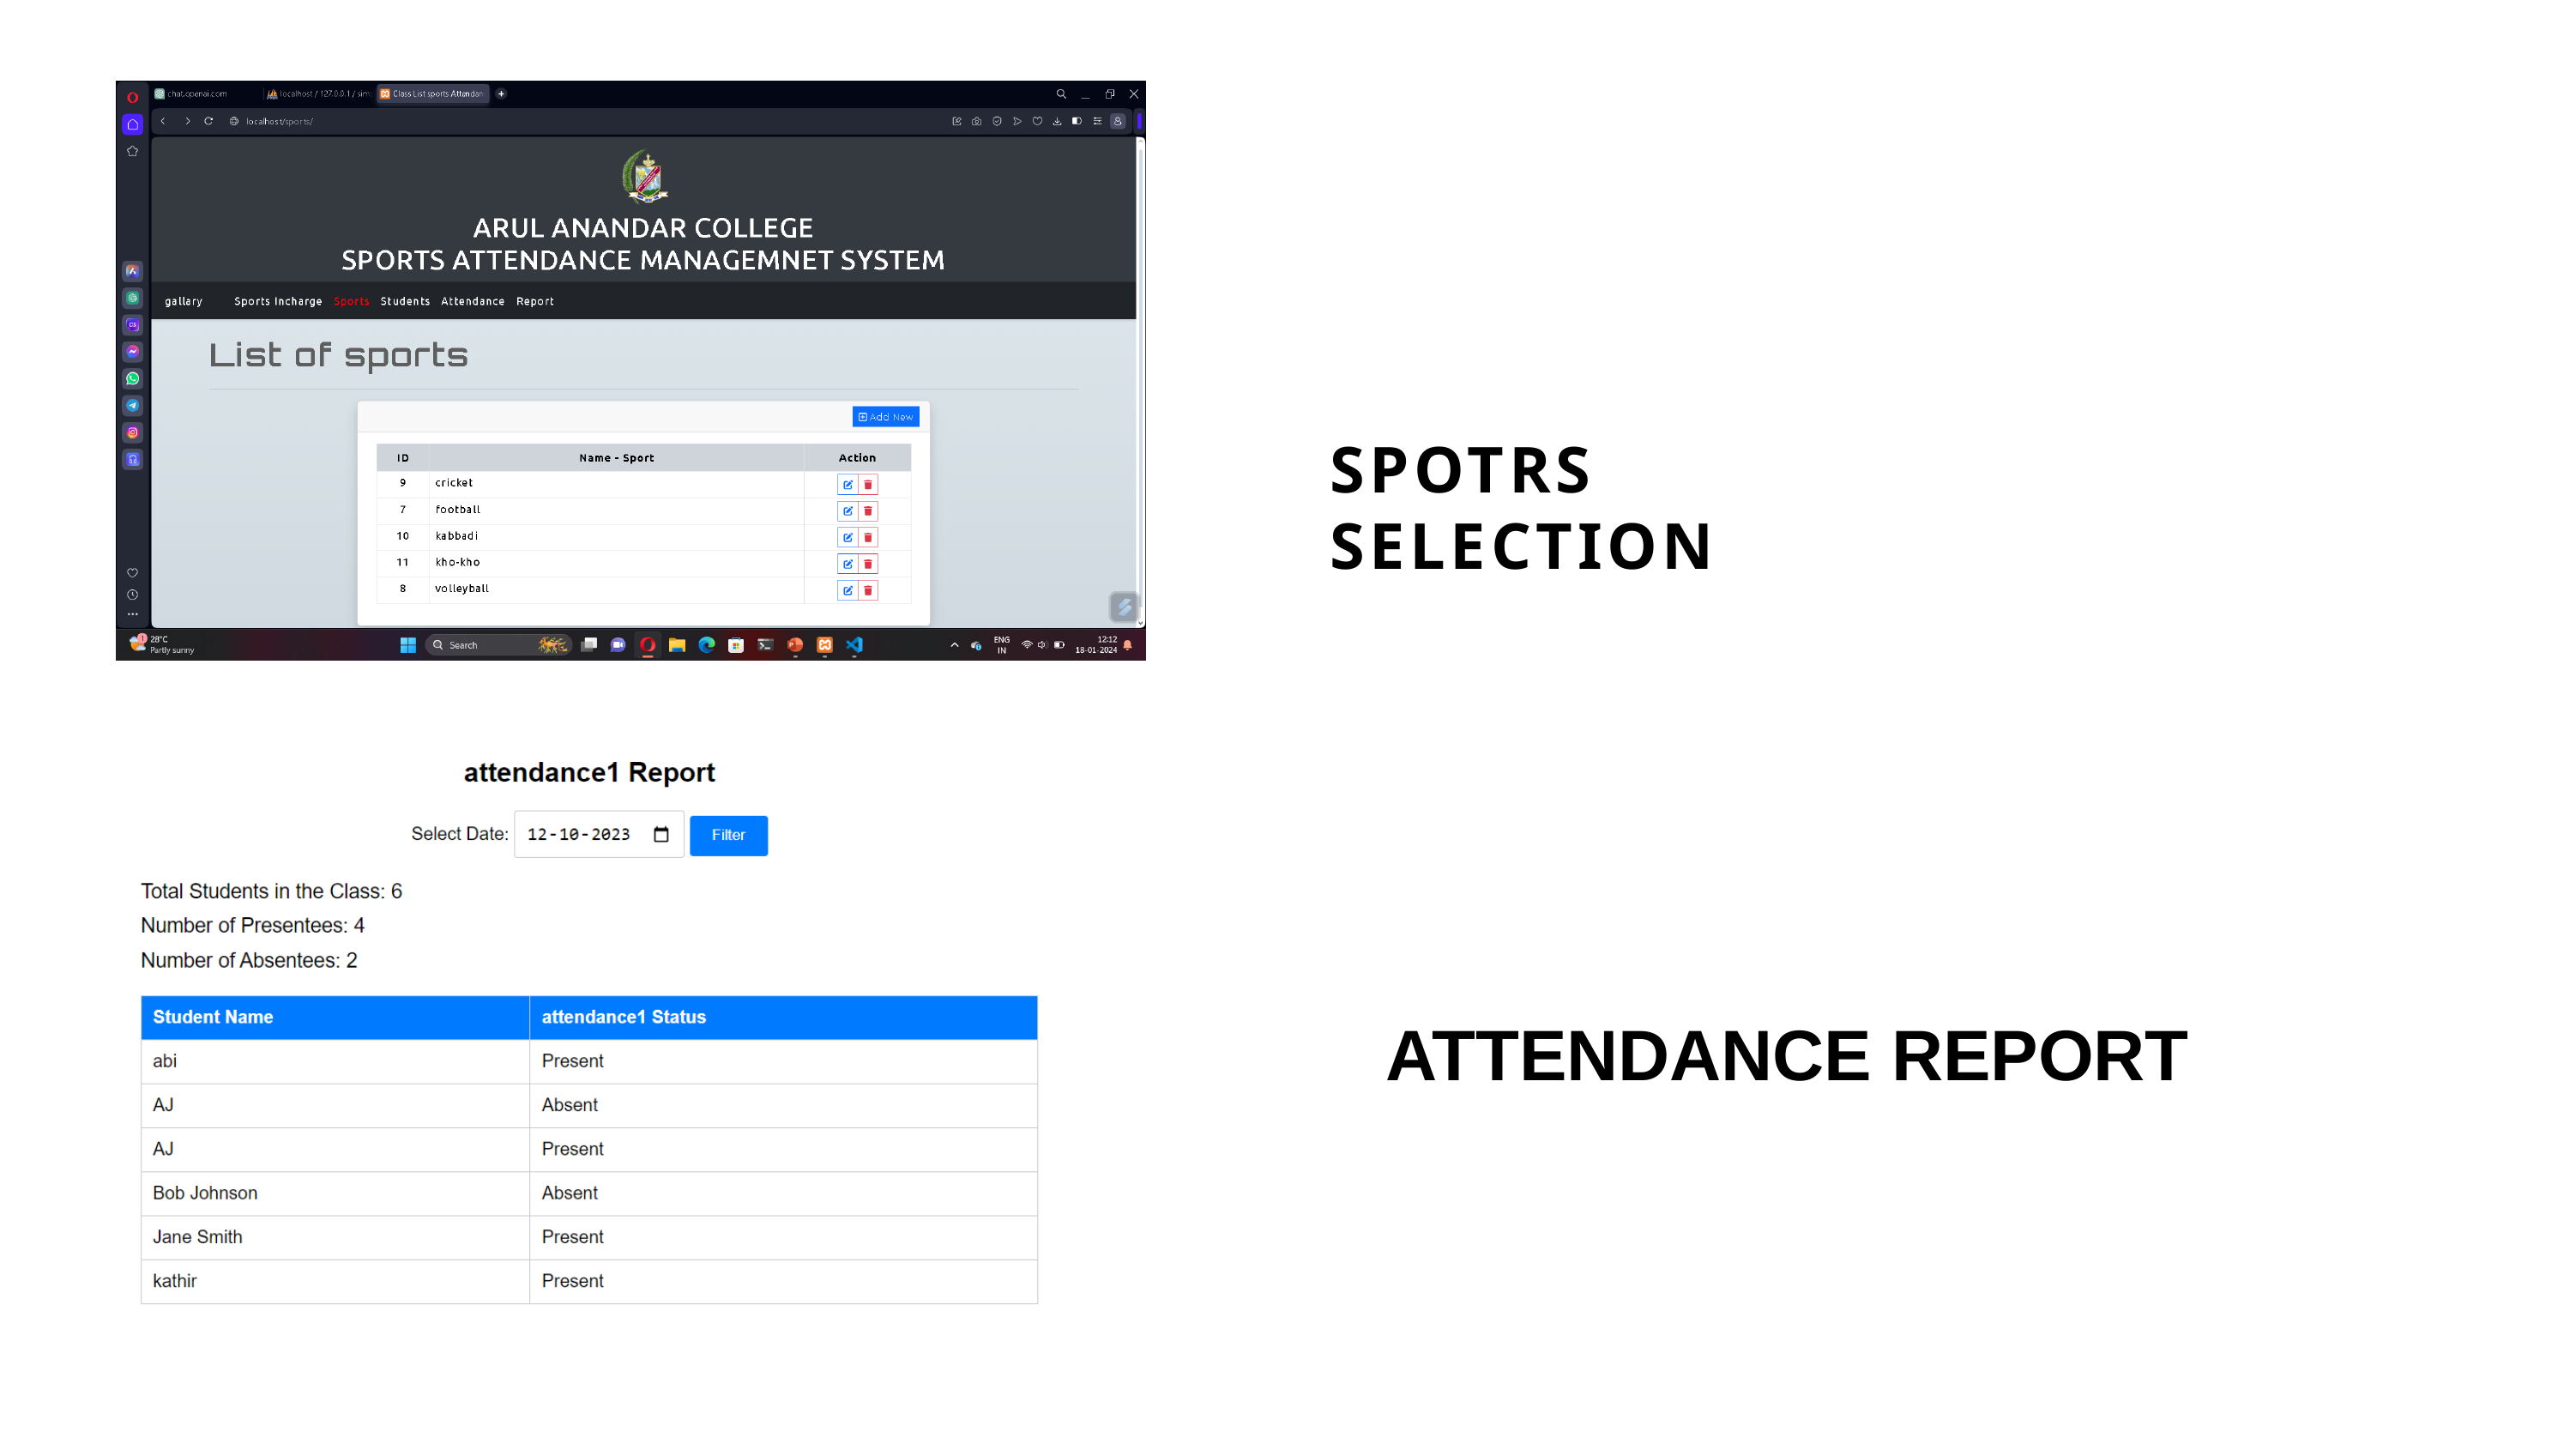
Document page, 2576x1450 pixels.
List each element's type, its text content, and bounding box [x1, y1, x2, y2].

text_box ATTENDANCE REPORT [1373, 1002, 2576, 1102]
picture [118, 722, 1053, 1320]
title SPOTRS SELECTION [1328, 427, 1975, 672]
picture [115, 81, 1146, 661]
